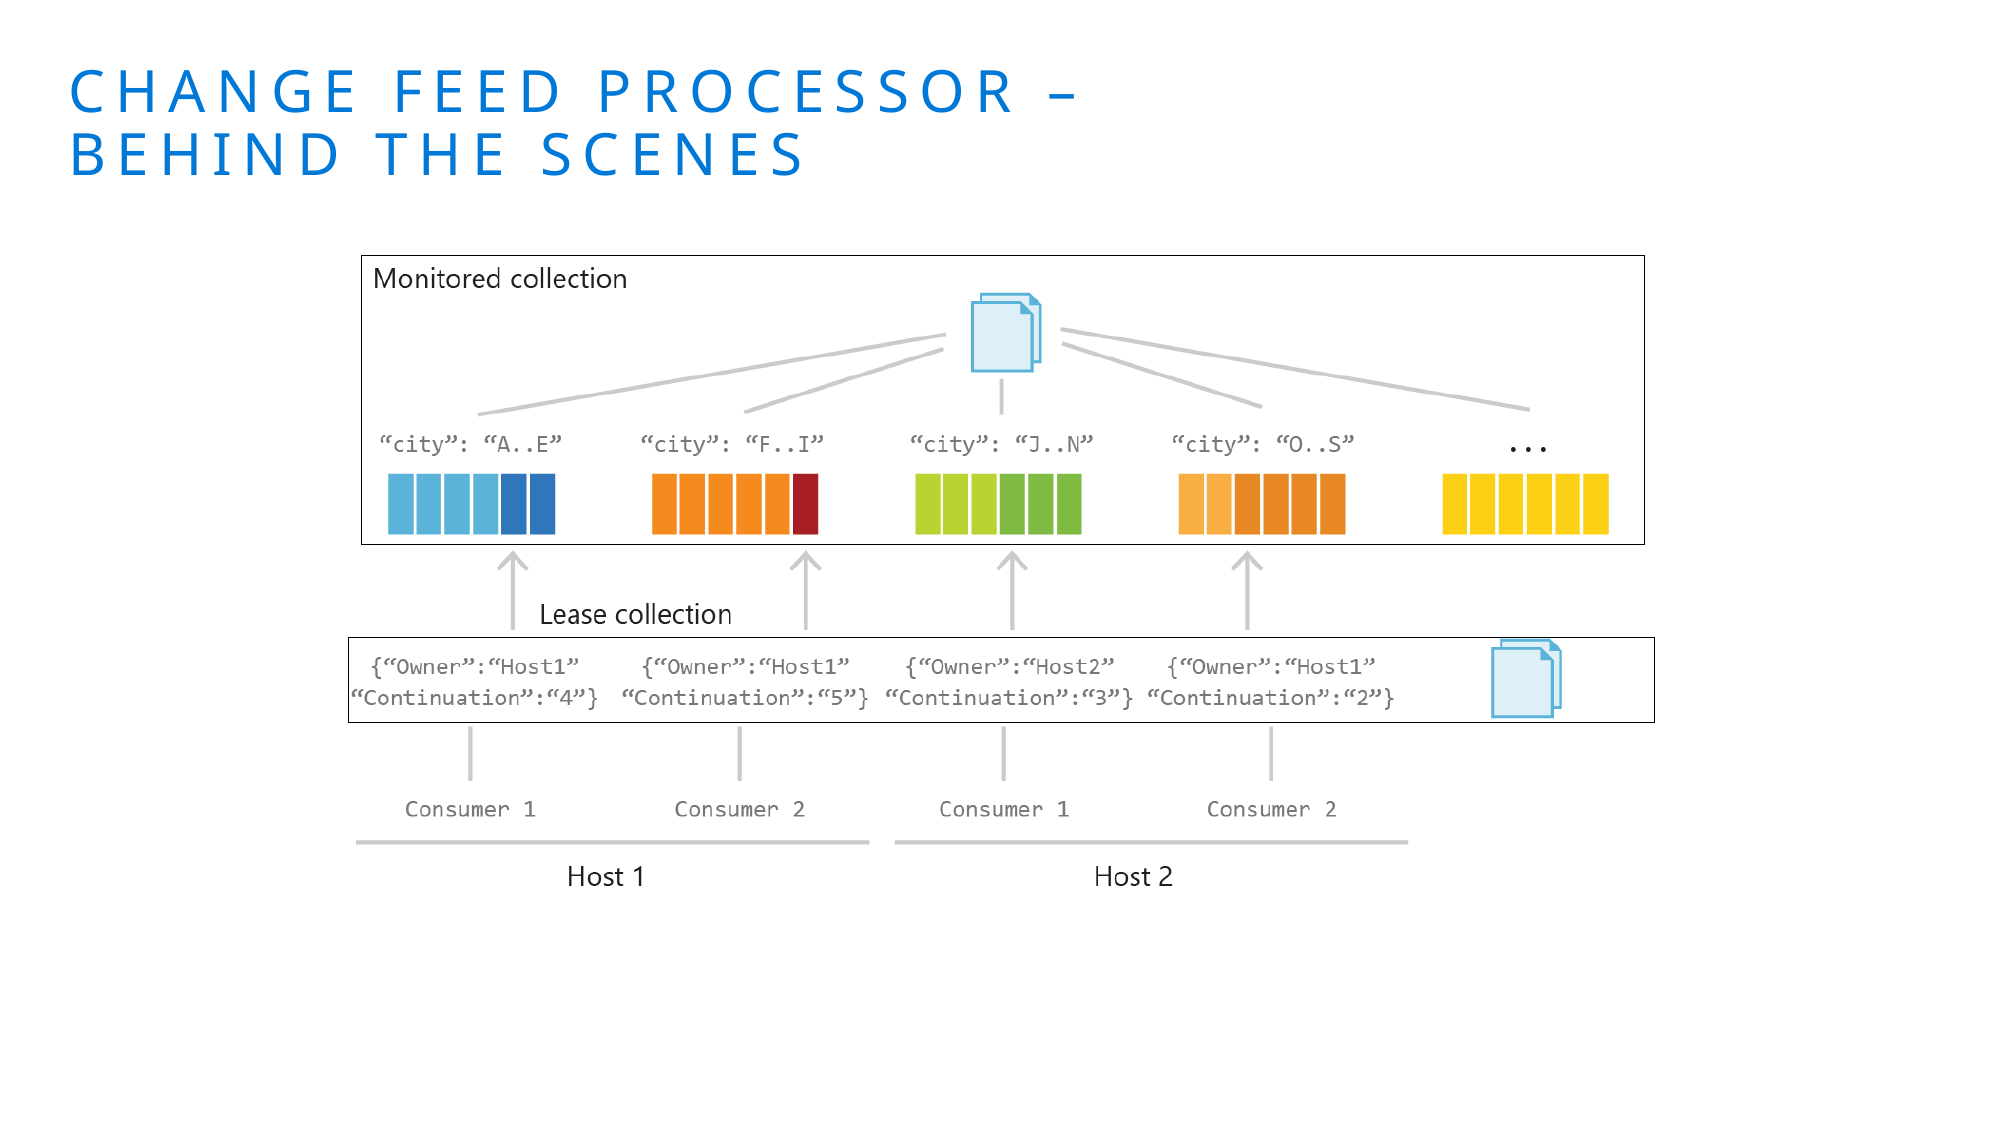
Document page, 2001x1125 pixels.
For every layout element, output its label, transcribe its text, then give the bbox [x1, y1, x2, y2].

picture [325, 240, 1676, 952]
title Change Feed Processor – Behind The Scenes [44, 47, 1986, 196]
